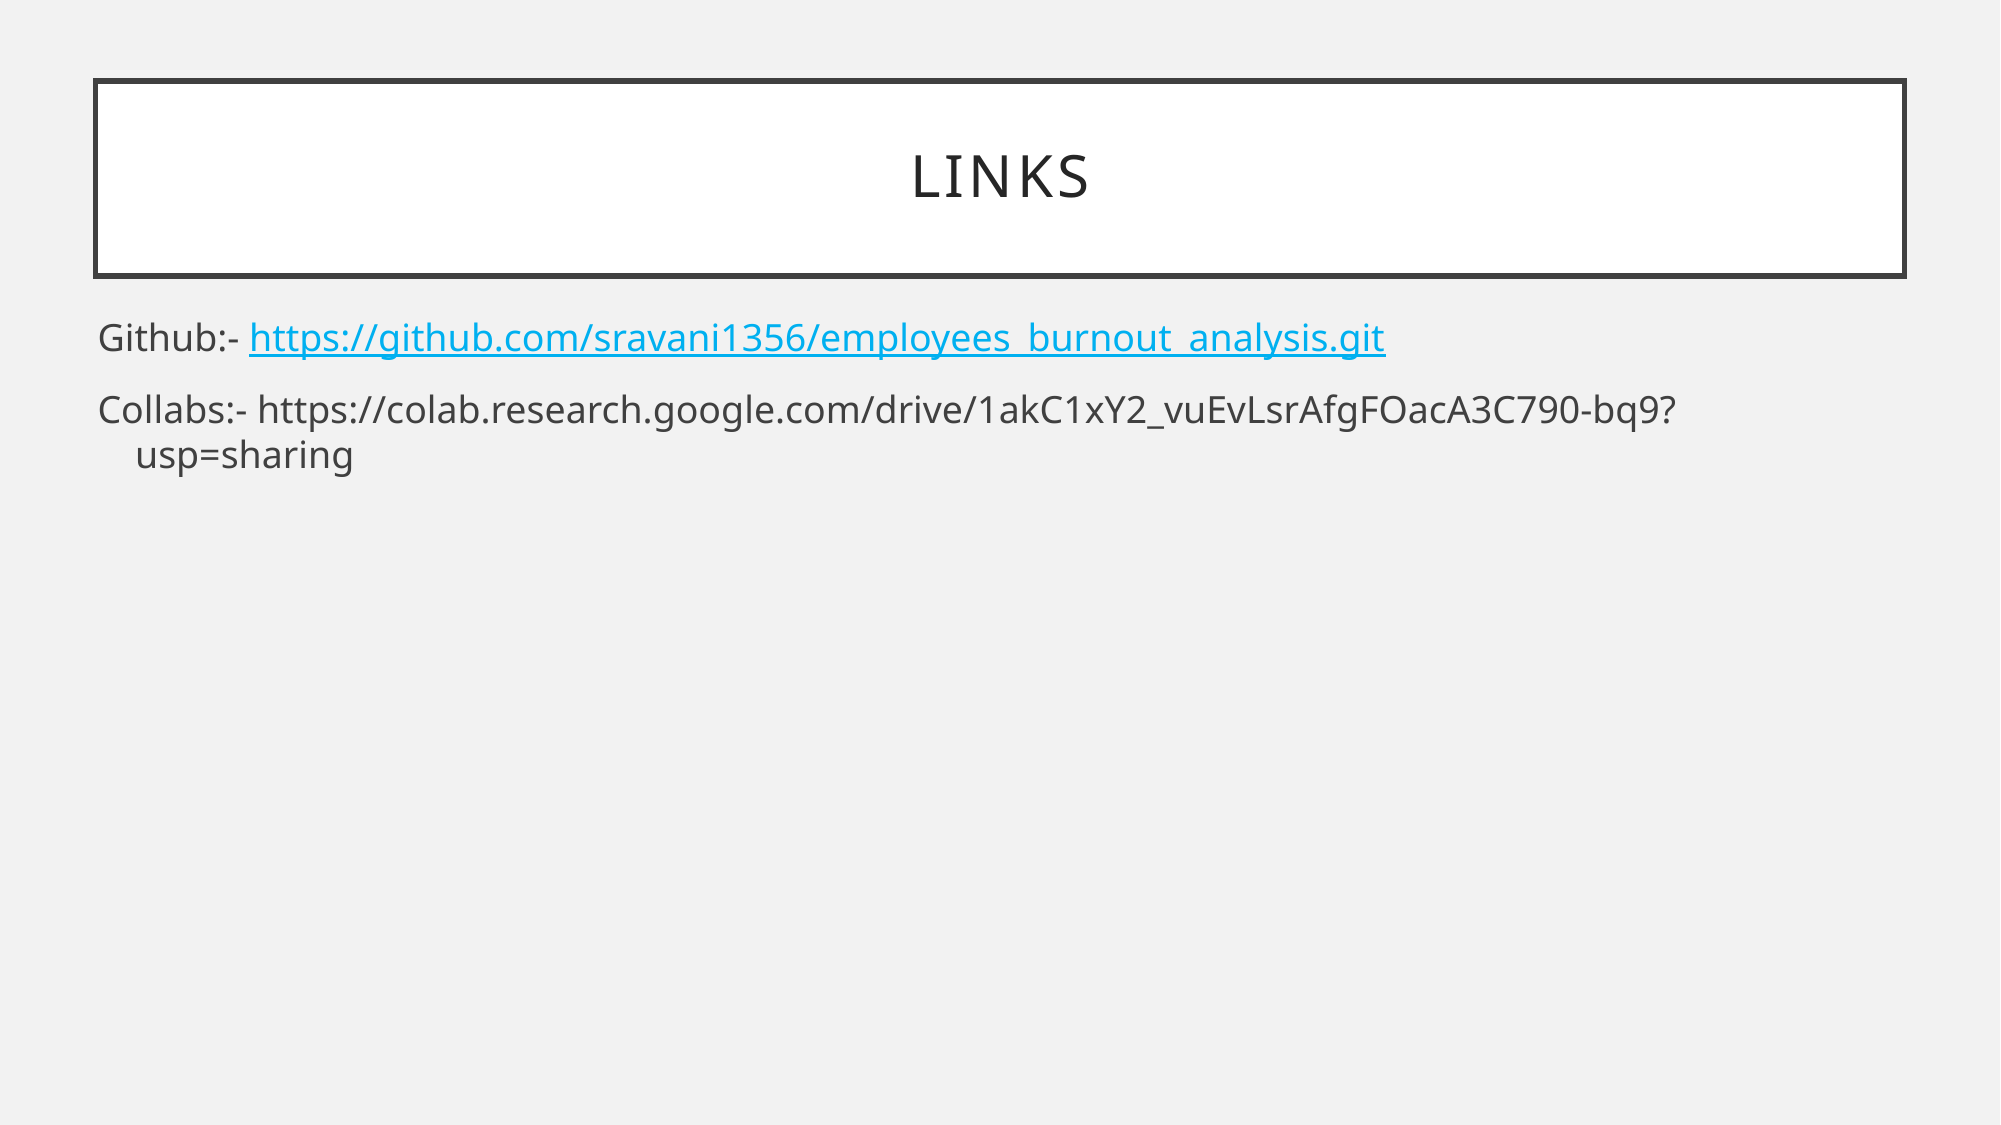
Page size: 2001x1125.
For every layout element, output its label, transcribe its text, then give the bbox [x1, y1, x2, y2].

title links [93, 78, 1907, 279]
list Github:- https://github.com/sravani1356/employees_burnout_analysis.git Collabs:- https://colab.research.google.com/drive/1akC1xY2_vuEvLsrAfgFOacA3C790-bq9?usp=sharing [82, 306, 1892, 903]
